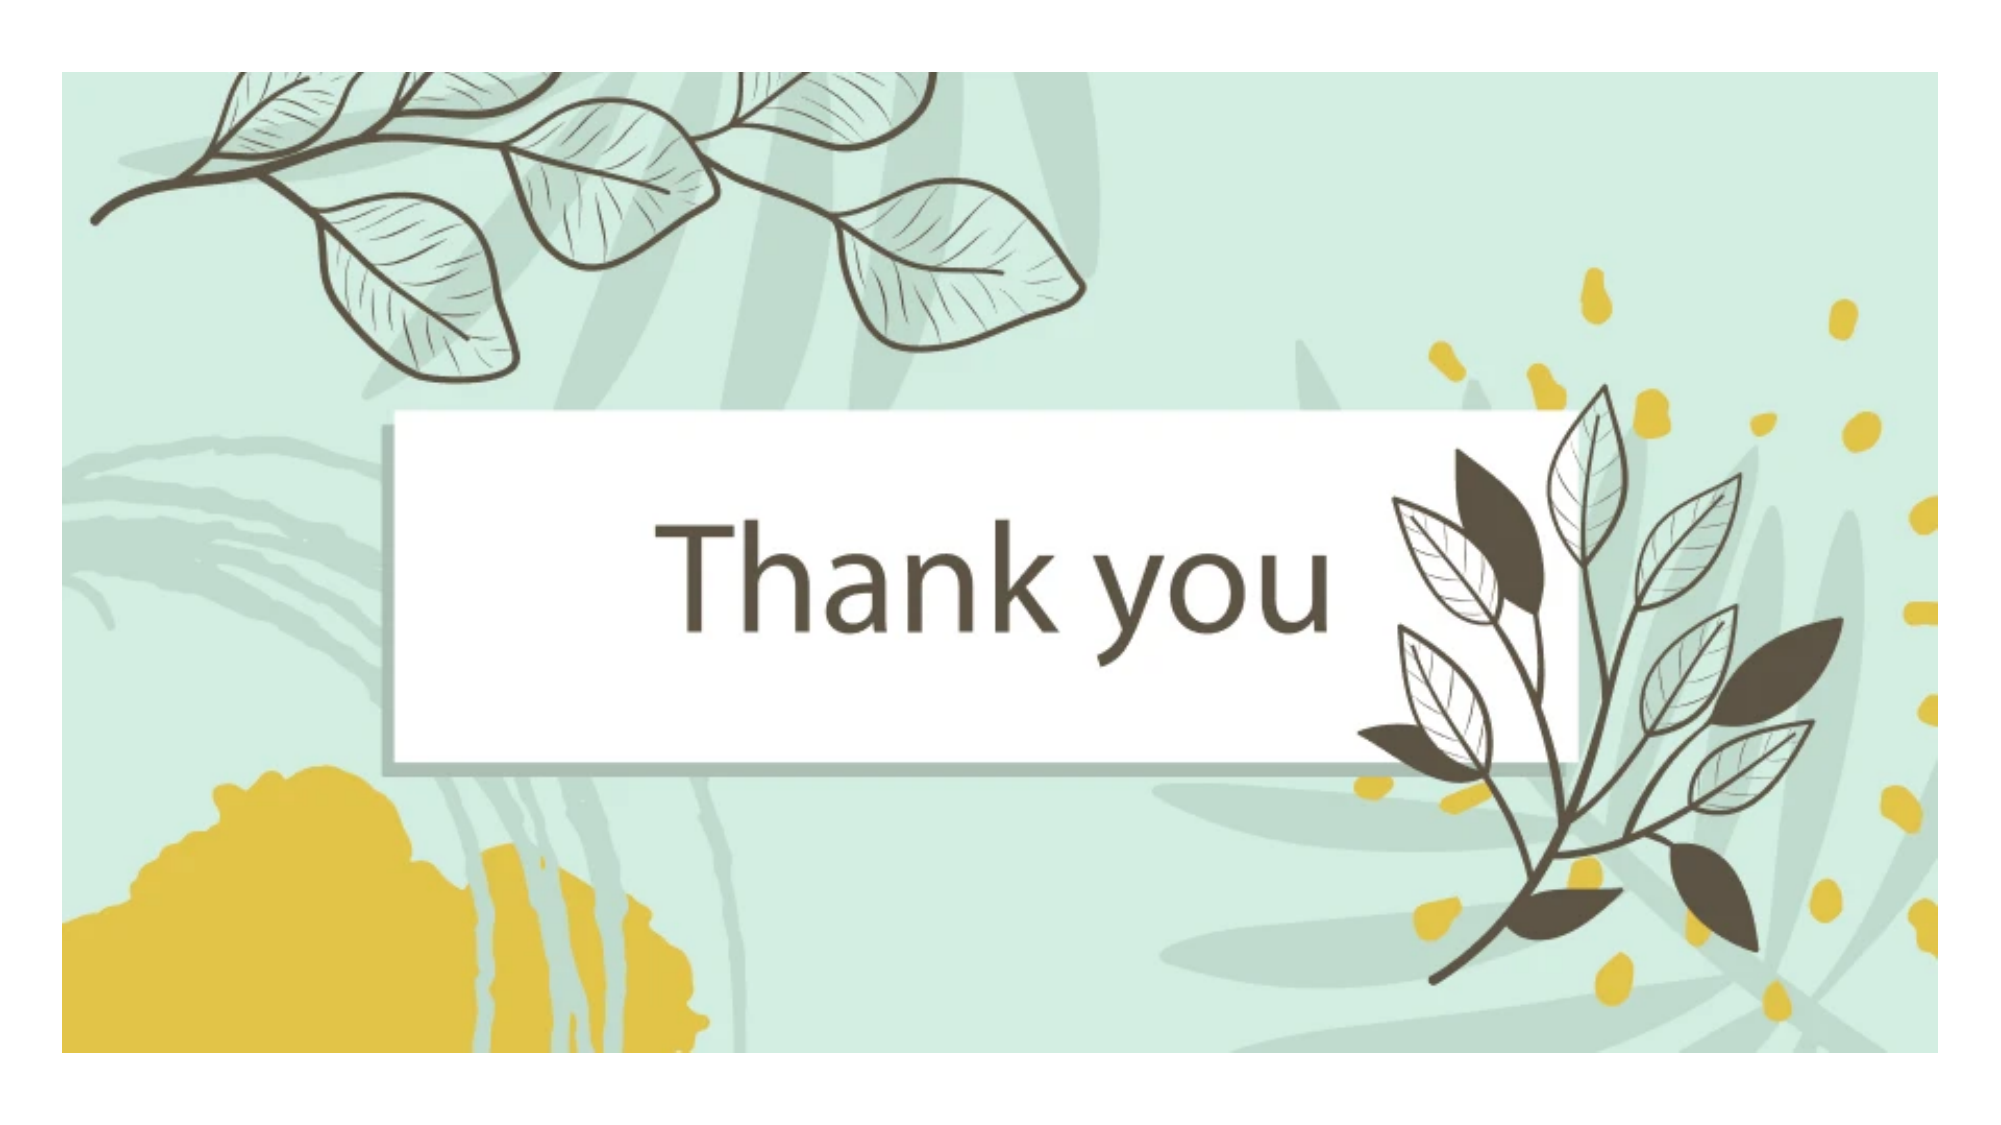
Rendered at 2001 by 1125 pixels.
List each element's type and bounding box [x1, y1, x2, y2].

picture [61, 72, 1939, 1053]
